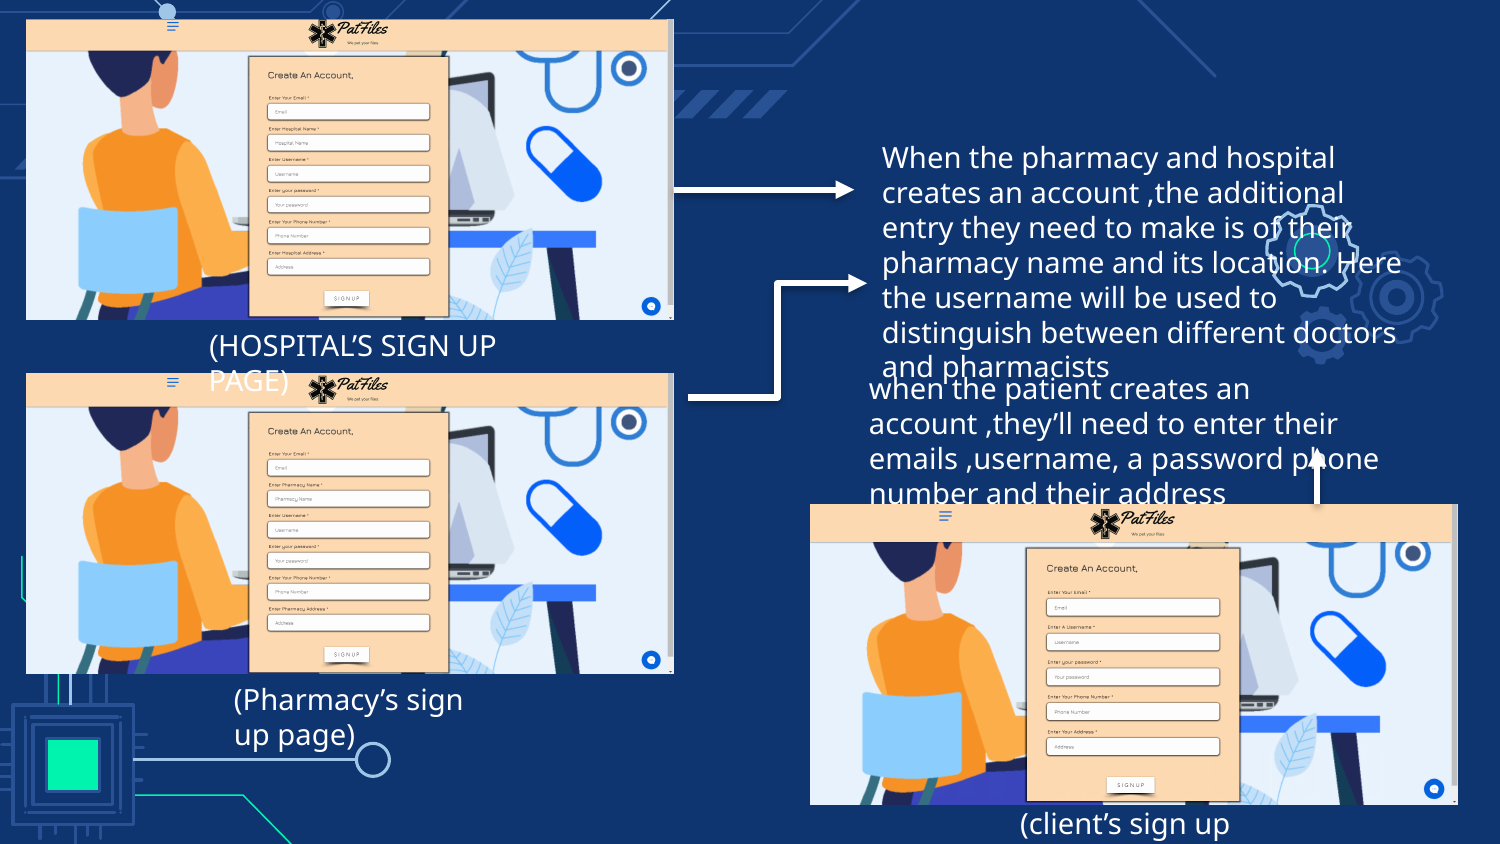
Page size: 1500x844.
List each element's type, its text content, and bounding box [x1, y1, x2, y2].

text_box (HOSPITAL’S SIGN UP PAGE) [193, 328, 582, 371]
picture [26, 19, 674, 321]
text_box When the pharmacy and hospital creates an account ,the additional entry they need to make is of their pharmacy name and its location. Here the username will be used to distinguish between different doctors and pharmacists [867, 131, 1438, 392]
text_box when the patient creates an account ,they’ll need to enter their emails ,username, a password phone number and their address [854, 392, 1431, 502]
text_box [687, 282, 868, 398]
text_box (client’s sign up page) [1005, 812, 1318, 844]
picture [26, 373, 674, 674]
text_box (Pharmacy’s sign up page) [219, 683, 505, 759]
picture [810, 503, 1458, 805]
